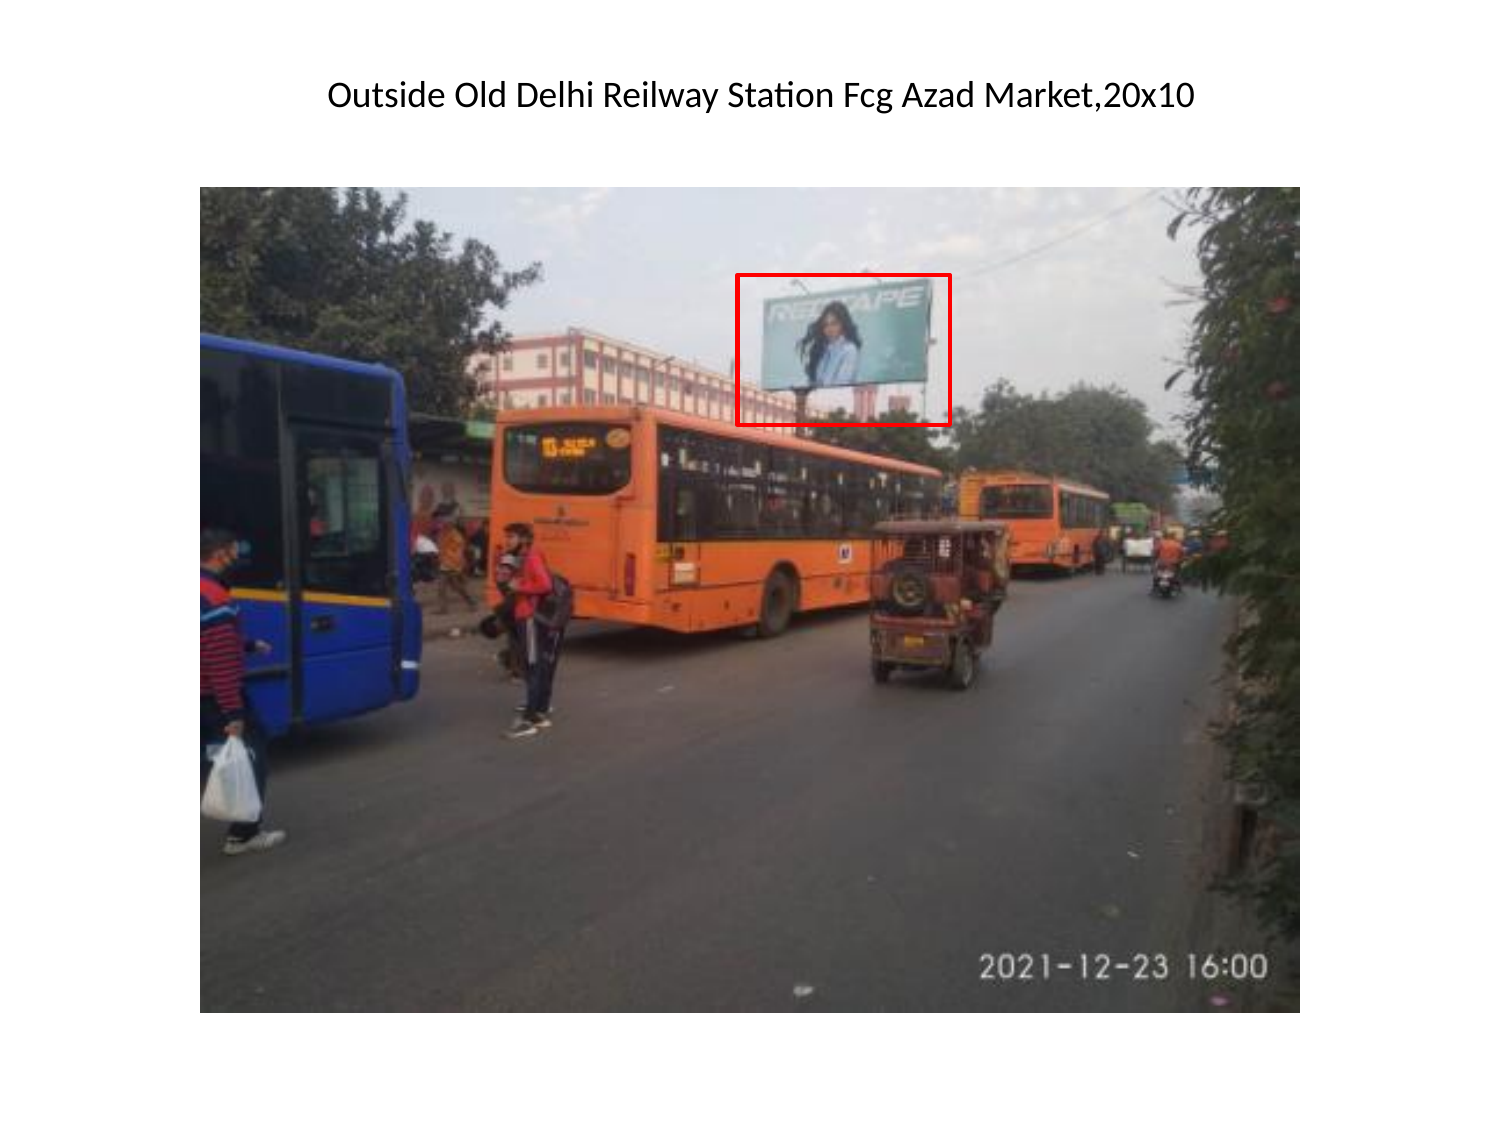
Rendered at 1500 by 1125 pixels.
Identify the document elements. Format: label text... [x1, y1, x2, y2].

picture [199, 187, 1301, 1013]
text_box Outside Old Delhi Reilway Station Fcg Azad Market,20x10 [312, 62, 1263, 123]
